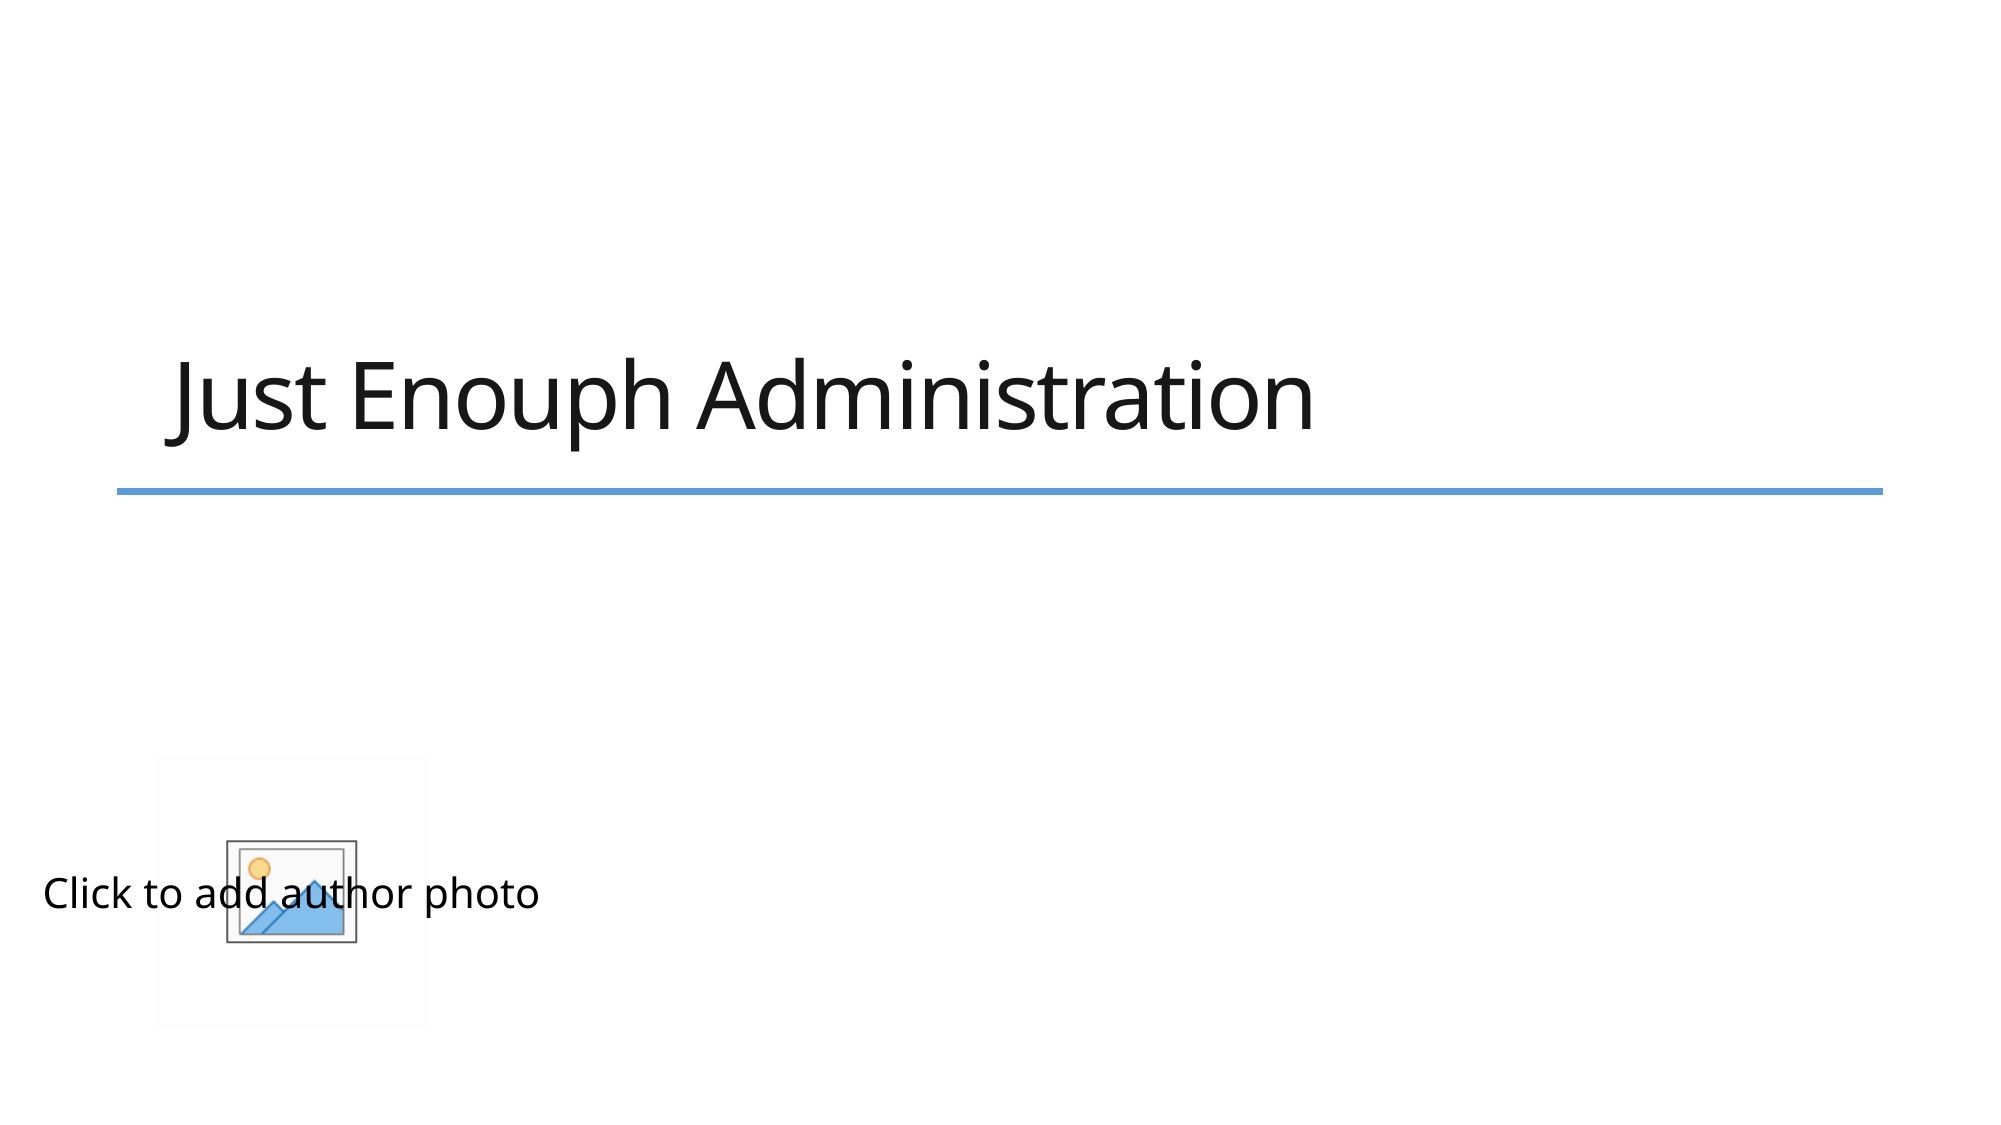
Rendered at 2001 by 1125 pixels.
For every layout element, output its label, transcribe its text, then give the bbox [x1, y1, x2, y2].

picture [158, 758, 426, 1026]
title Just Enouph Administration [158, 64, 1884, 456]
